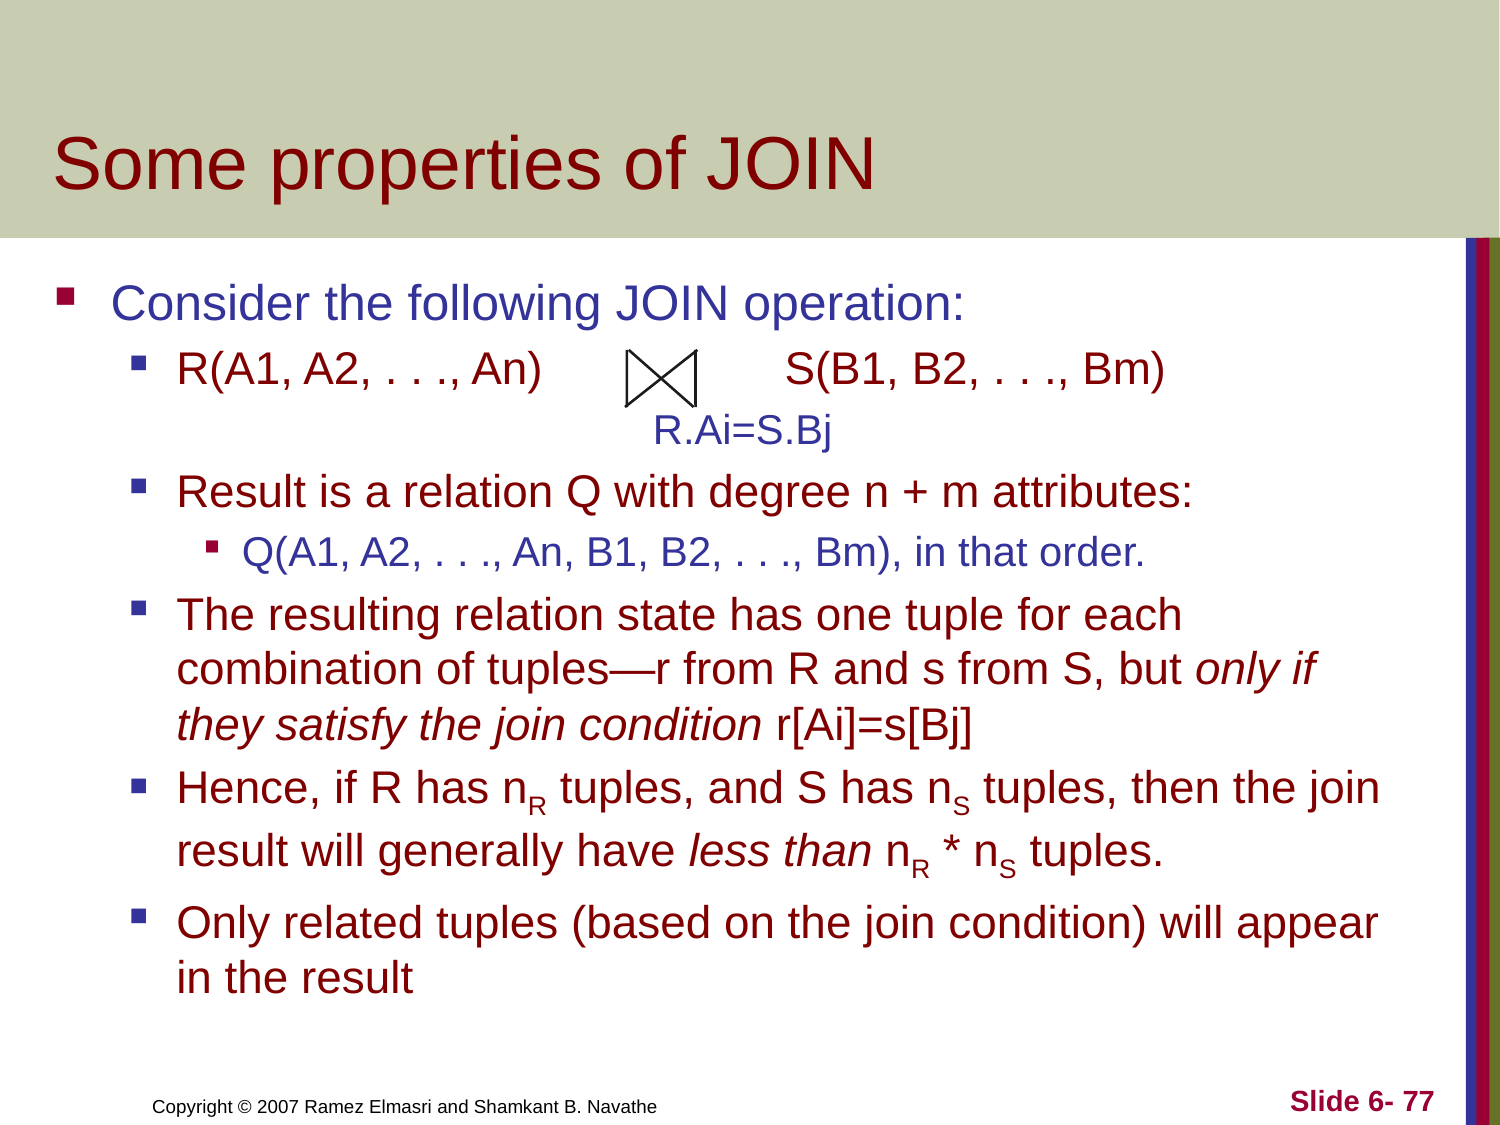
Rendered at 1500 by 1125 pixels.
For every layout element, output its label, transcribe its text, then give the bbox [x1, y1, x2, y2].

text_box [624, 349, 698, 408]
list Consider the following JOIN operation: R(A1, A2, . . ., An) S(B1, B2, . . ., Bm) R.Ai=S.Bj Result is a relation Q with degree n + m attributes: Q(A1, A2, . . ., An, B1, B2, . . ., Bm), in that order. The resulting relation state has one tuple for each combination of tuples—r from R and s from S, but only if they satisfy the join condition r[Ai]=s[Bj] Hence, if R has nR tuples, and S has nS tuples, then the join result will generally have less than nR * nS tuples. Only related tuples (based on the join condition) will appear in the result [39, 262, 1401, 1013]
slide_number Slide 6- 77 [1137, 1049, 1451, 1125]
title Some properties of JOIN [37, 49, 1317, 213]
